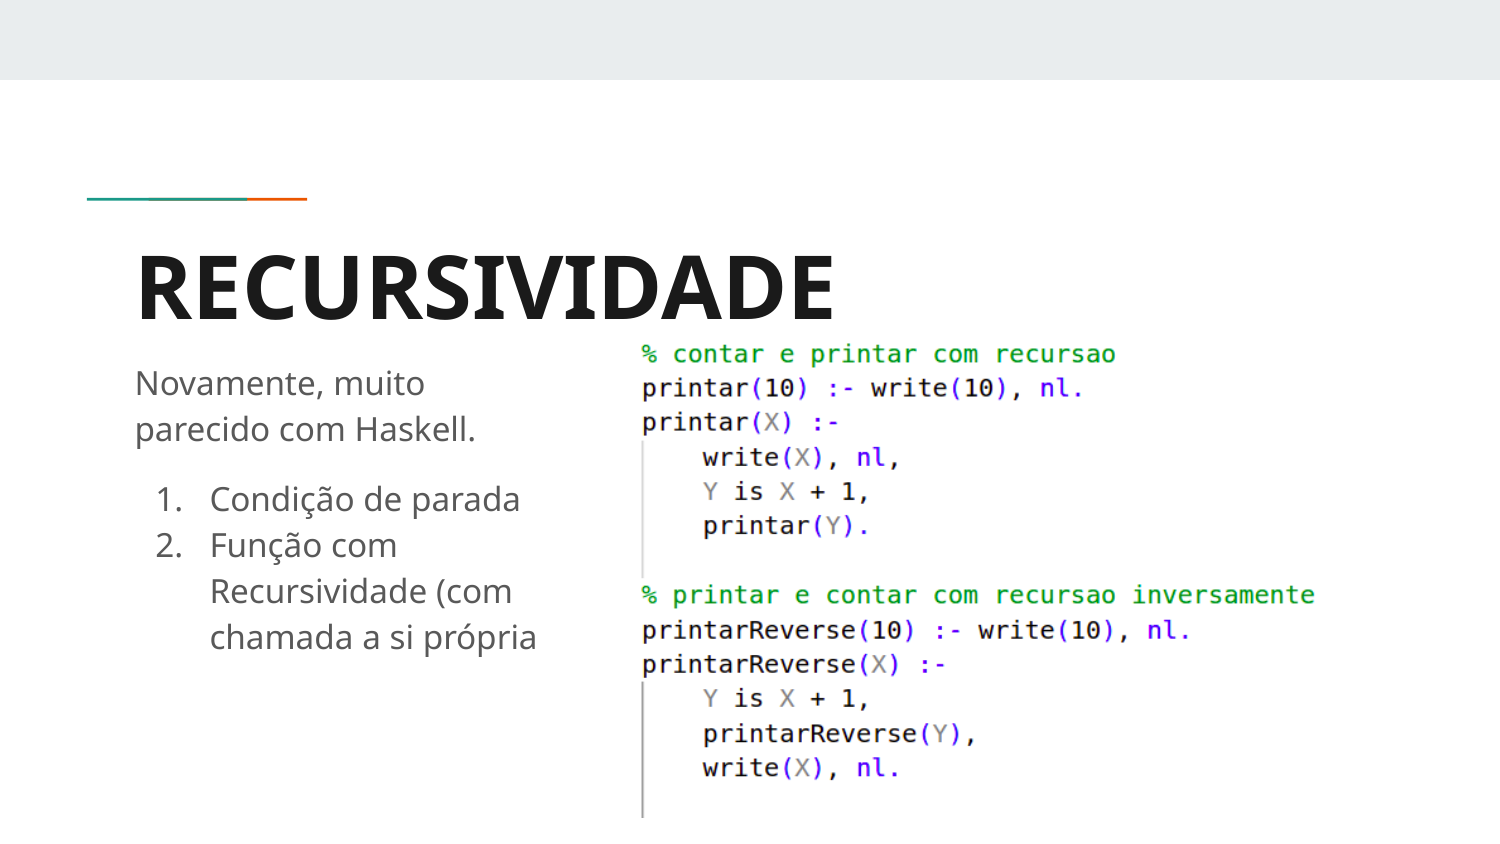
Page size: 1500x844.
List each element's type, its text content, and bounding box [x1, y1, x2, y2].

picture [619, 331, 1371, 818]
title RECURSIVIDADE [119, 216, 1381, 305]
list Novamente, muito parecido com Haskell. Condição de parada Função com Recursividade (com chamada a si própria [119, 341, 557, 712]
